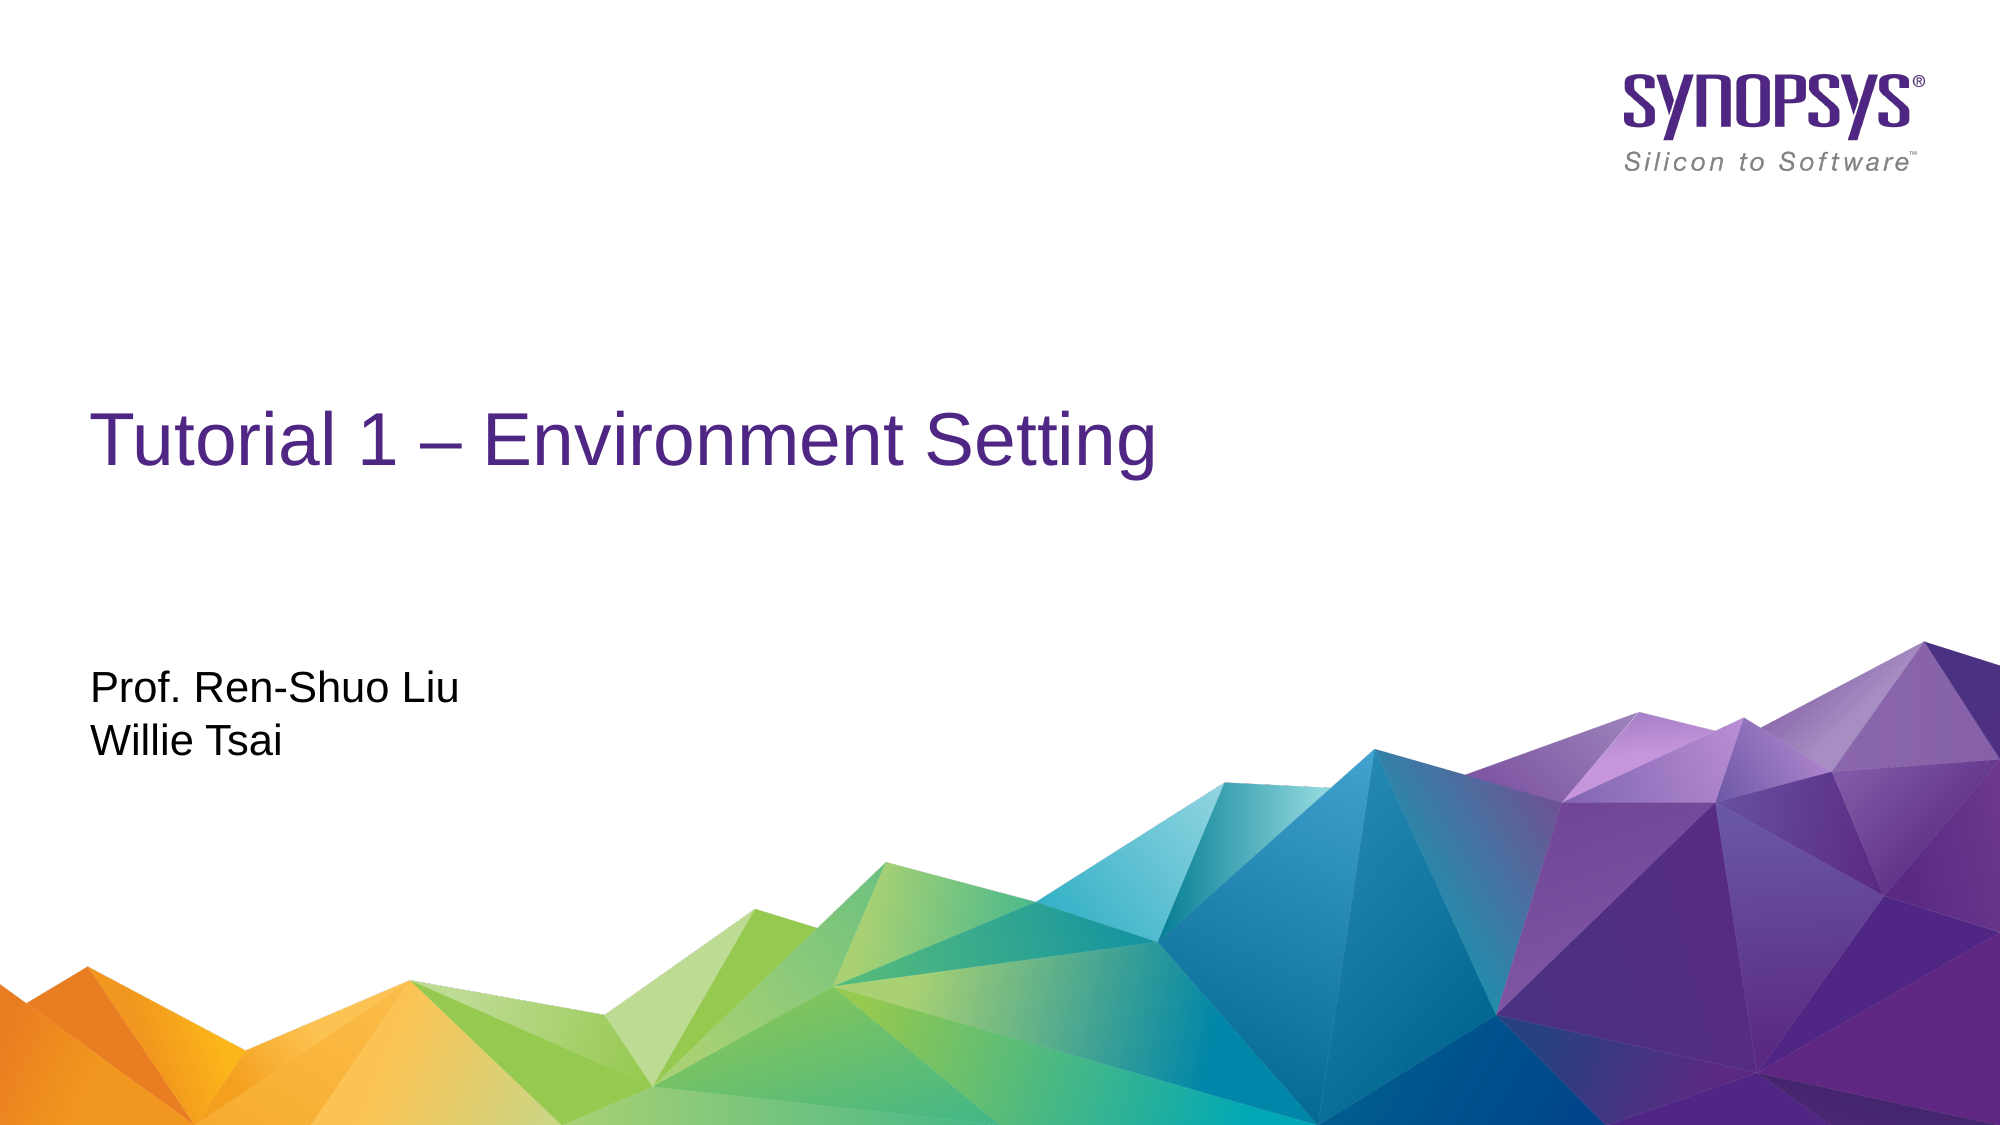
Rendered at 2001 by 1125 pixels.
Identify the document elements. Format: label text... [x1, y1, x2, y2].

picture [0, 641, 2000, 1125]
list Prof. Ren-Shuo Liu Willie Tsai [74, 651, 982, 772]
picture [1624, 74, 1925, 171]
title Tutorial 1 – Environment Setting [74, 188, 1925, 489]
